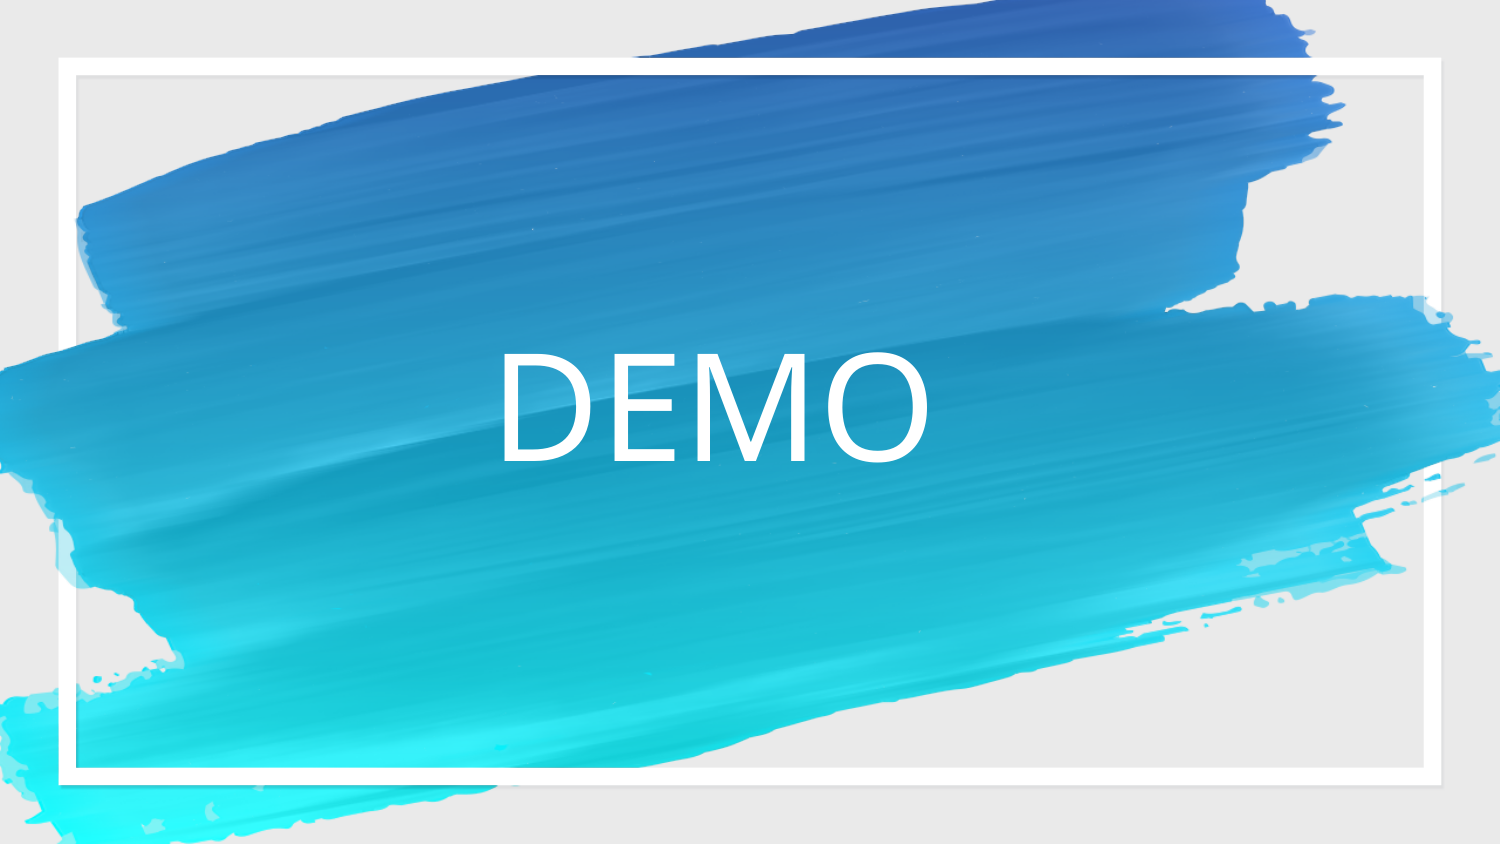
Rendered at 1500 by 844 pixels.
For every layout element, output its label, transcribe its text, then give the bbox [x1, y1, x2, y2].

text_box DEMO [475, 296, 1025, 548]
picture [0, 0, 1500, 844]
